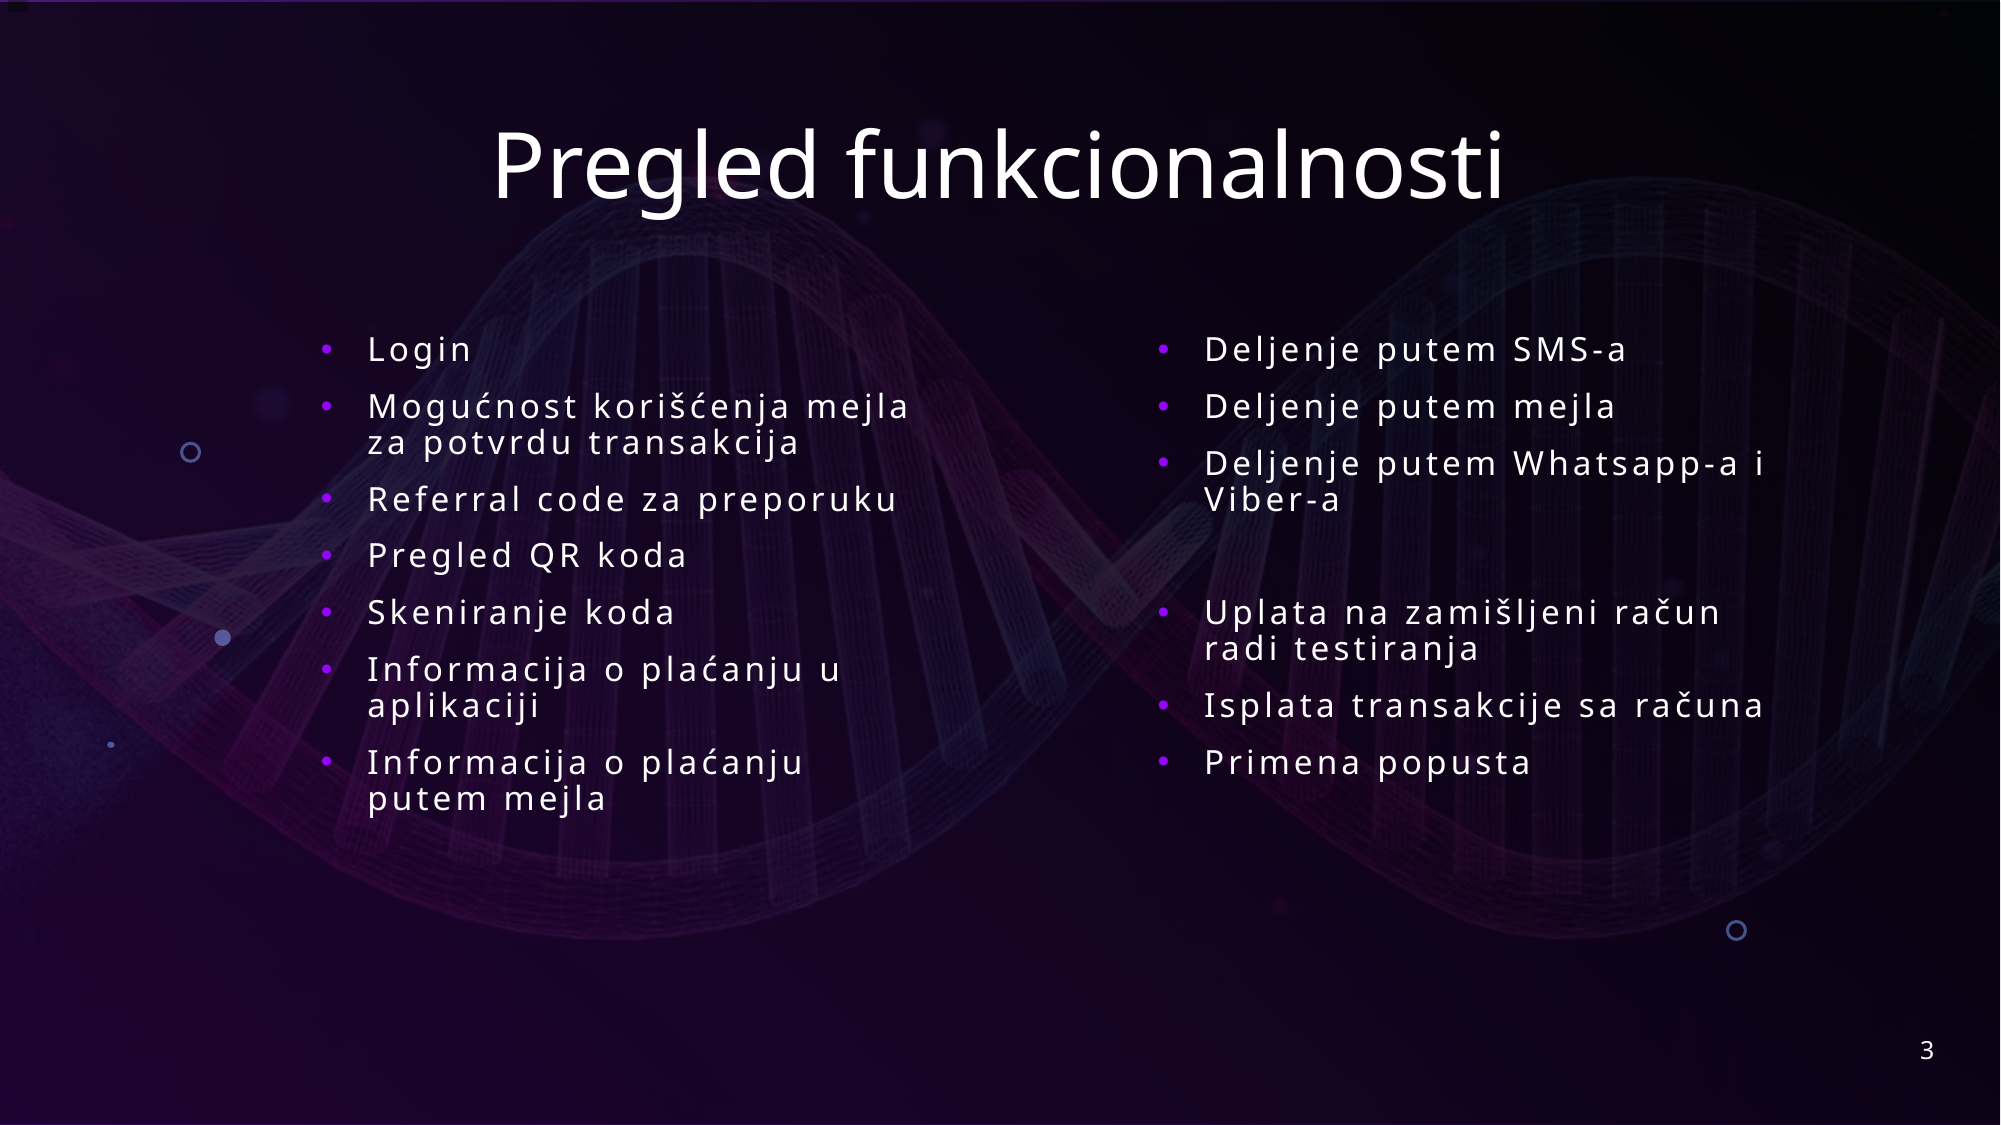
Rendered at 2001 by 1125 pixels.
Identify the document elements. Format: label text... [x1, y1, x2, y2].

list Deljenje putem SMS-a Deljenje putem mejla Deljenje putem Whatsapp-a i Viber-a Uplata na zamišljeni račun radi testiranja Isplata transakcije sa računa Primena popusta [1142, 325, 1785, 945]
slide_number 3 [1499, 1021, 1950, 1082]
list Login Mogućnost korišćenja mejla za potvrdu transakcija Referral code za preporuku Pregled QR koda Skeniranje koda Informacija o plaćanju u aplikaciji Informacija o plaćanju putem mejla [305, 325, 948, 945]
title Pregled funkcionalnosti [137, 59, 1862, 278]
